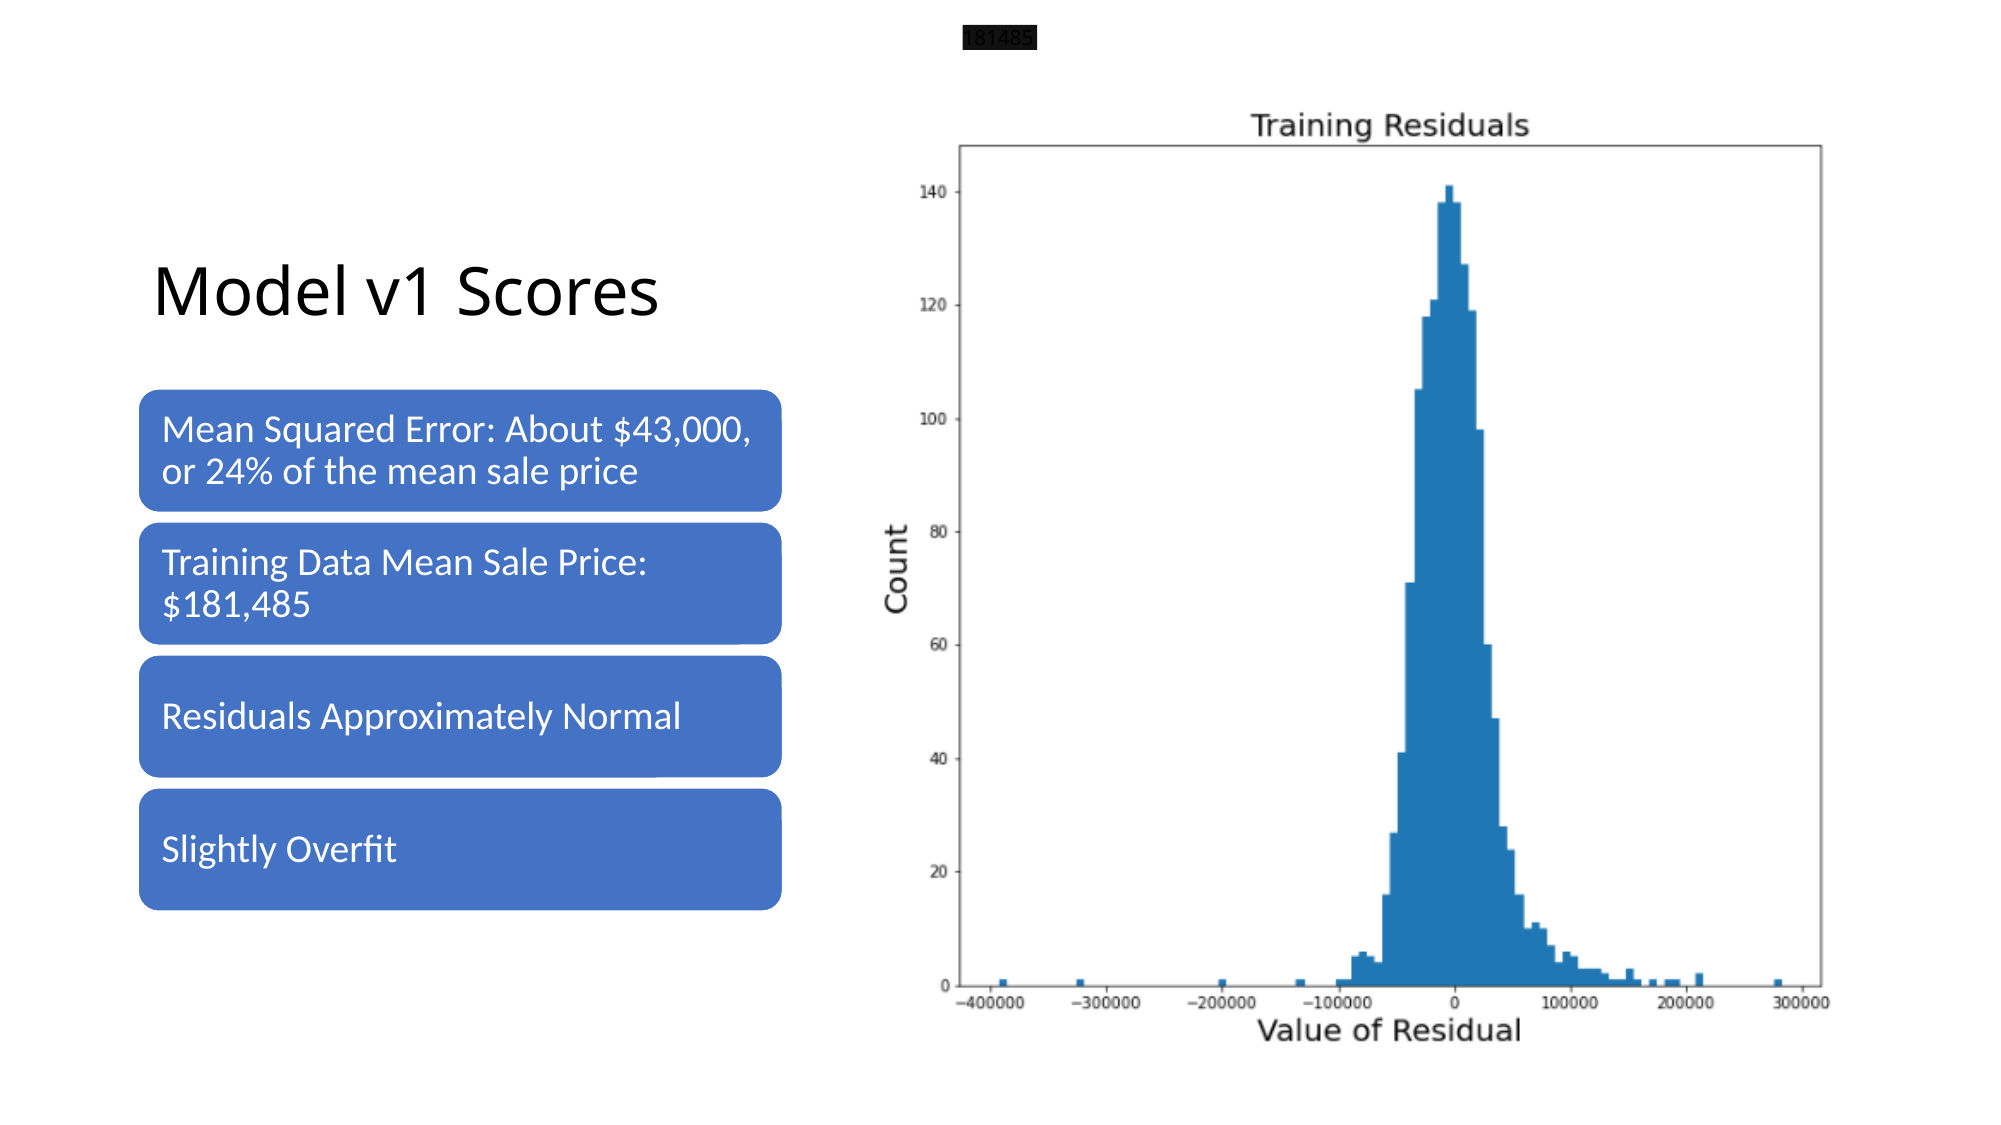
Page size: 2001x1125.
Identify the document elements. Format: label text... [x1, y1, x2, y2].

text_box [137, 337, 783, 963]
title Model v1 Scores [137, 75, 783, 337]
picture [873, 104, 1839, 1055]
text_box 181485 [962, 24, 1038, 50]
